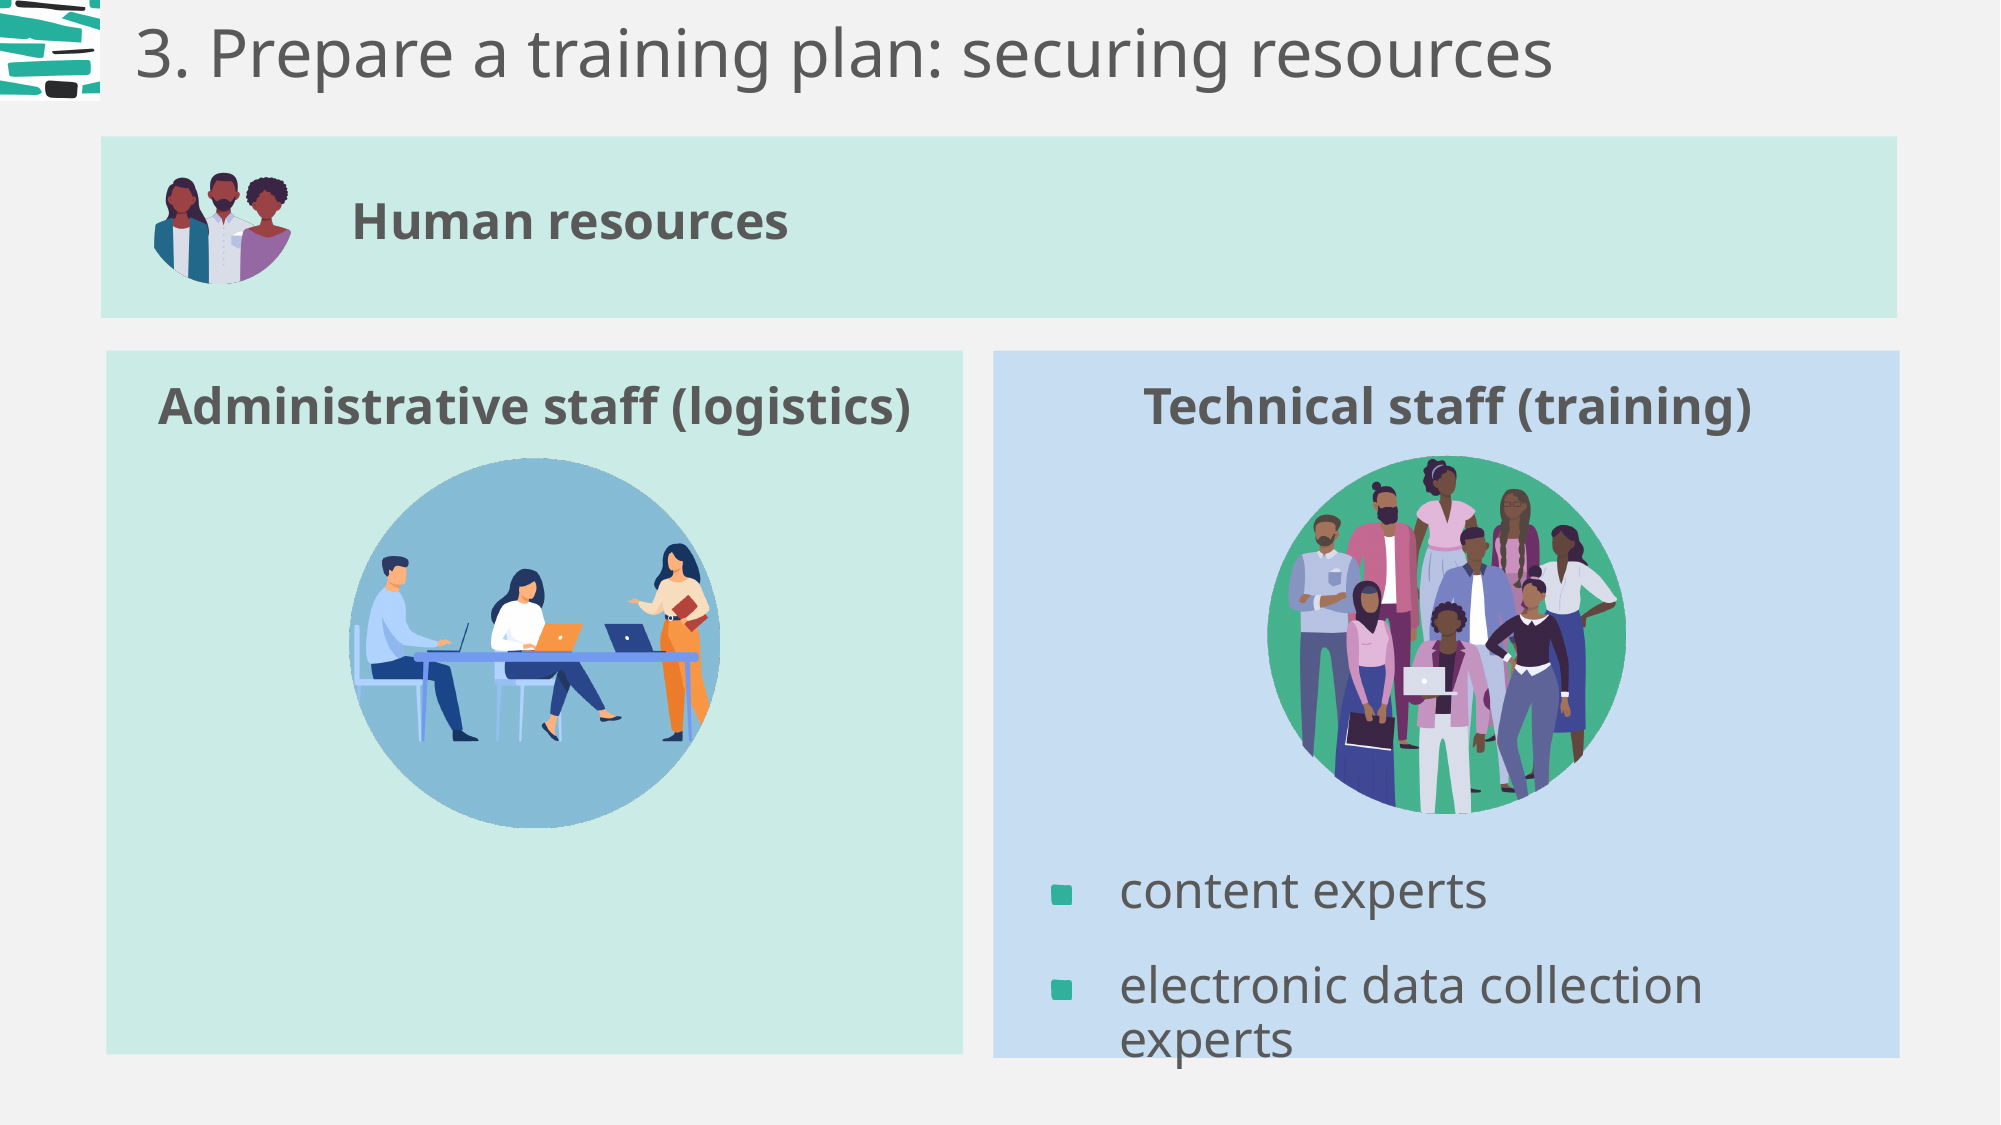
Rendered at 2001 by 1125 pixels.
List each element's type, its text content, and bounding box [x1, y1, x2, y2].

picture [1051, 884, 1072, 905]
text_box [993, 350, 1900, 1058]
text_box [106, 350, 964, 1055]
picture [1261, 443, 1632, 814]
text_box [101, 136, 1898, 318]
text_box Administrative staff (logistics) [131, 373, 938, 443]
picture [349, 458, 720, 828]
text_box Human resources [336, 188, 1938, 258]
text_box content experts [1104, 858, 1801, 927]
picture [143, 131, 295, 284]
text_box electronic data collection experts [1104, 953, 1883, 1077]
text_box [0, 0, 1765, 101]
picture [1051, 979, 1072, 1000]
text_box Technical staff (training) [1044, 373, 1852, 443]
